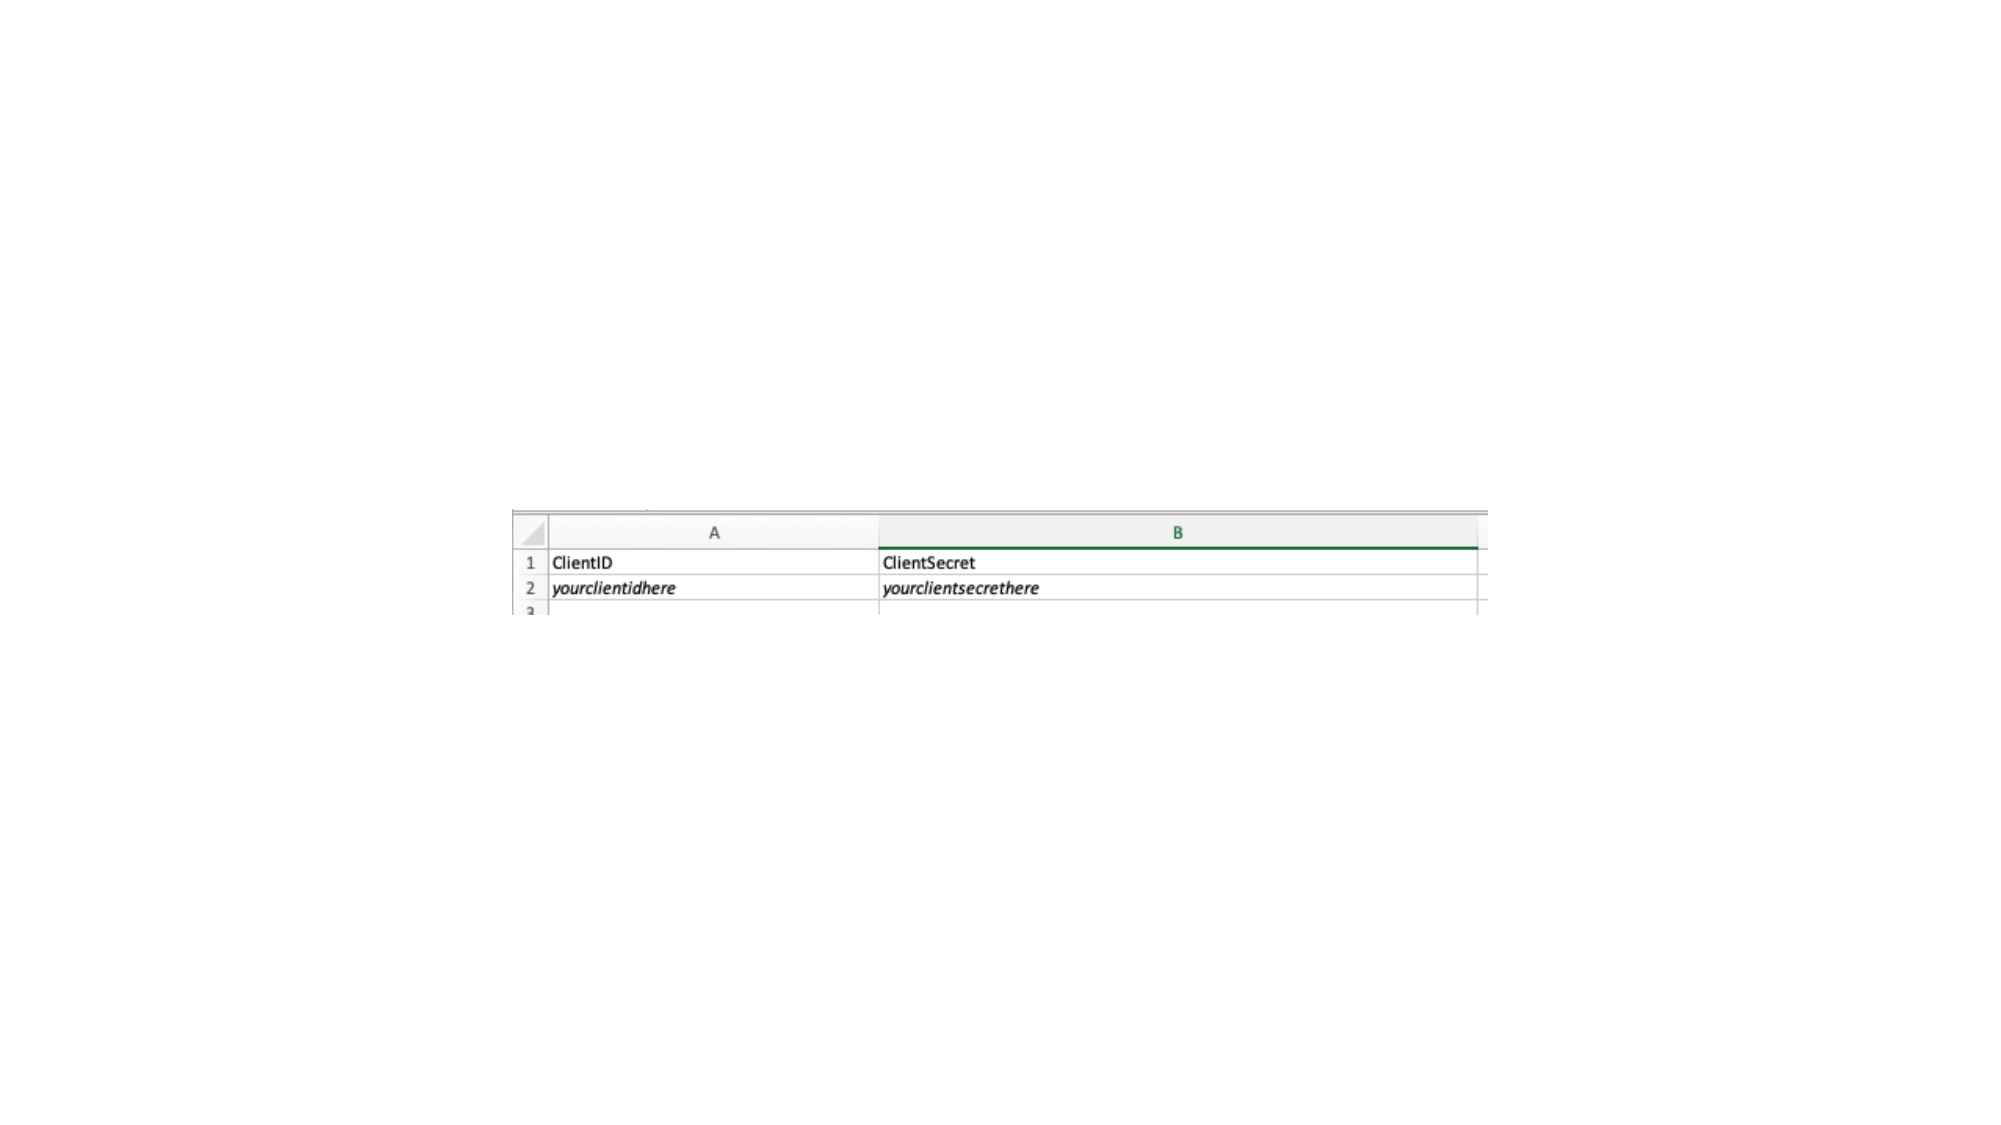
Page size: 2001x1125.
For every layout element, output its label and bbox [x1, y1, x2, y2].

picture [512, 509, 1488, 615]
